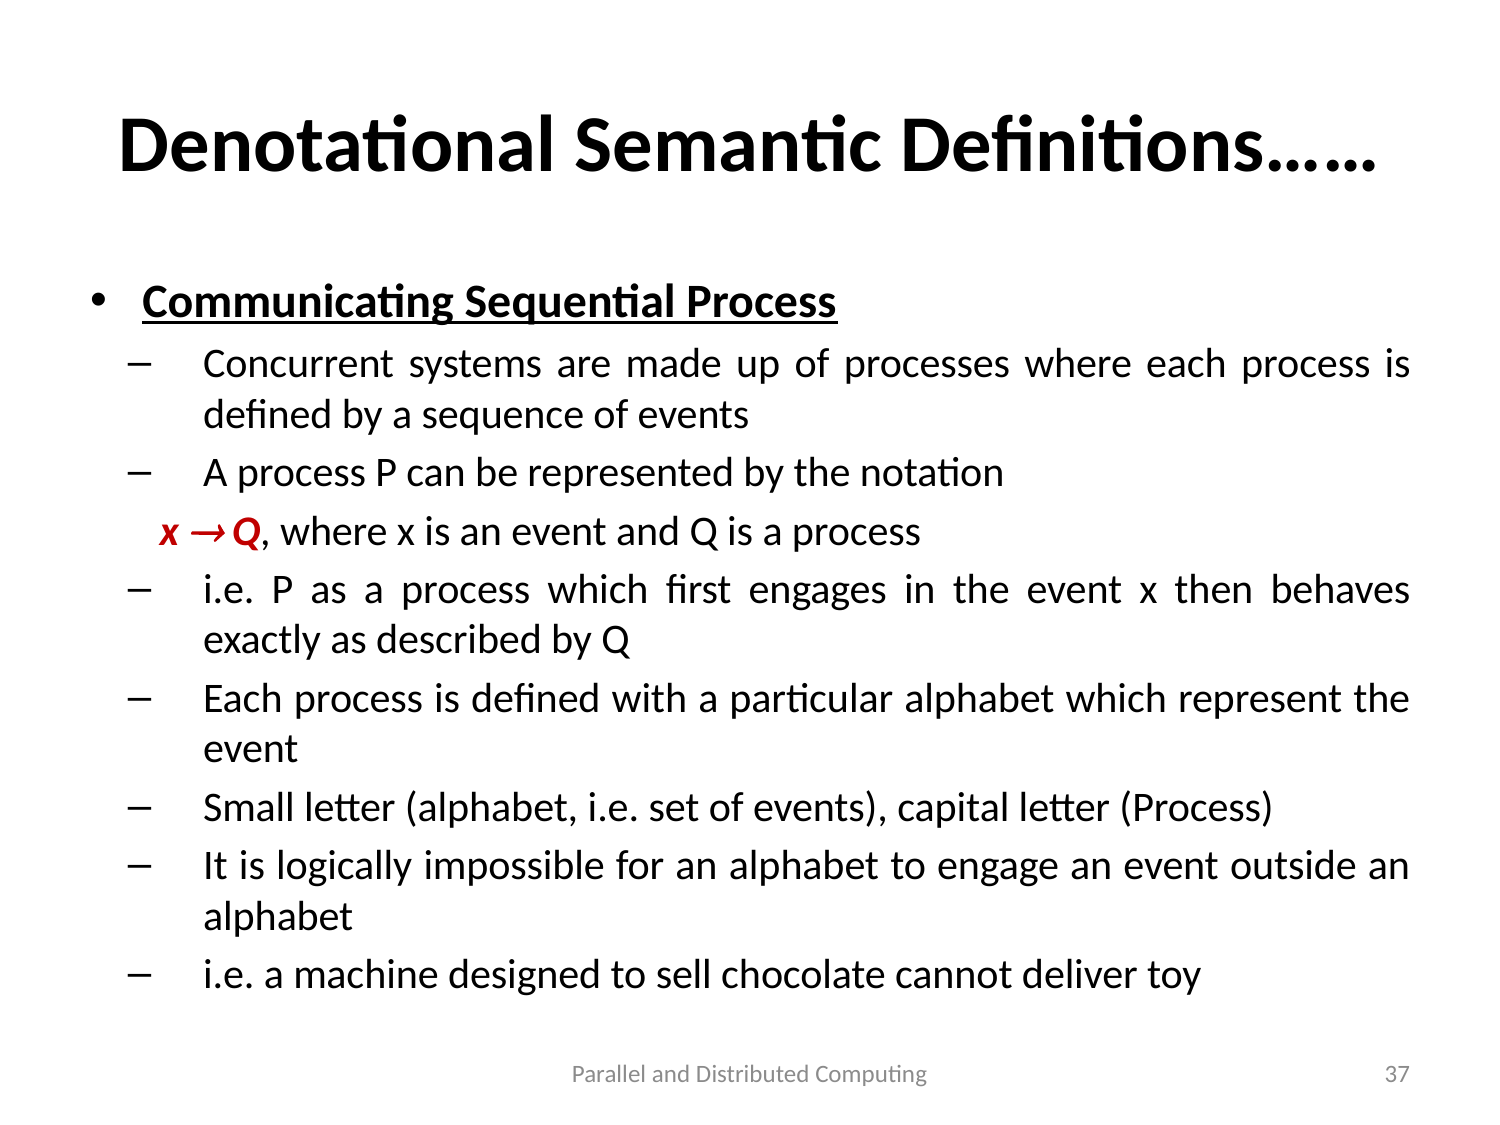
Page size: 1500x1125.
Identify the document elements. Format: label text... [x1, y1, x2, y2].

title Denotational Semantic Definitions…… [75, 45, 1425, 233]
footer Parallel and Distributed Computing [512, 1042, 988, 1103]
slide_number 37 [1074, 1042, 1425, 1103]
list Communicating Sequential Process Concurrent systems are made up of processes where each process is defined by a sequence of events A process P can be represented by the notation x  Q, where x is an event and Q is a process i.e. P as a process which first engages in the event x then behaves exactly as described by Q Each process is defined with a particular alphabet which represent the event Small letter (alphabet, i.e. set of events), capital letter (Process) It is logically impossible for an alphabet to engage an event outside an alphabet i.e. a machine designed to sell chocolate cannot deliver toy [75, 262, 1425, 1005]
